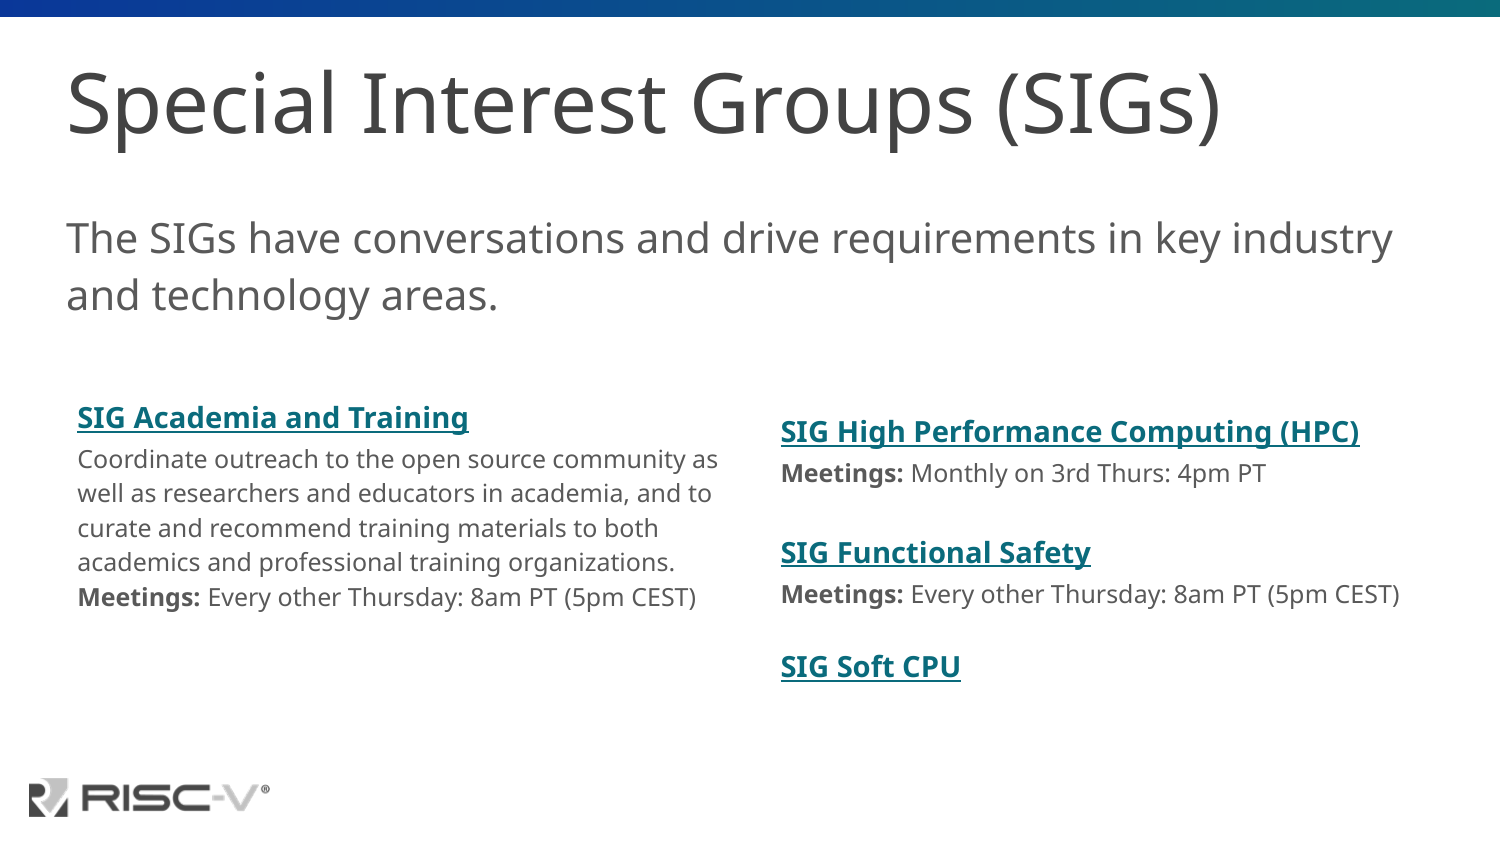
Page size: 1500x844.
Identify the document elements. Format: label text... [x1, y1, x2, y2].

picture [29, 778, 270, 817]
title Special Interest Groups (SIGs) [51, 35, 1449, 159]
text_box SIG High Performance Computing (HPC) Meetings: Monthly on 3rd Thurs: 4pm PT SIG Functional Safety Meetings: Every other Thursday: 8am PT (5pm CEST) SIG Soft CPU [765, 392, 1455, 797]
text_box SIG Academia and Training Coordinate outreach to the open source community as well as researchers and educators in academia, and to curate and recommend training materials to both academics and professional training organizations. Meetings: Every other Thursday: 8am PT (5pm CEST) [62, 378, 752, 763]
list The SIGs have conversations and drive requirements in key industry and technology areas. [51, 189, 1449, 393]
